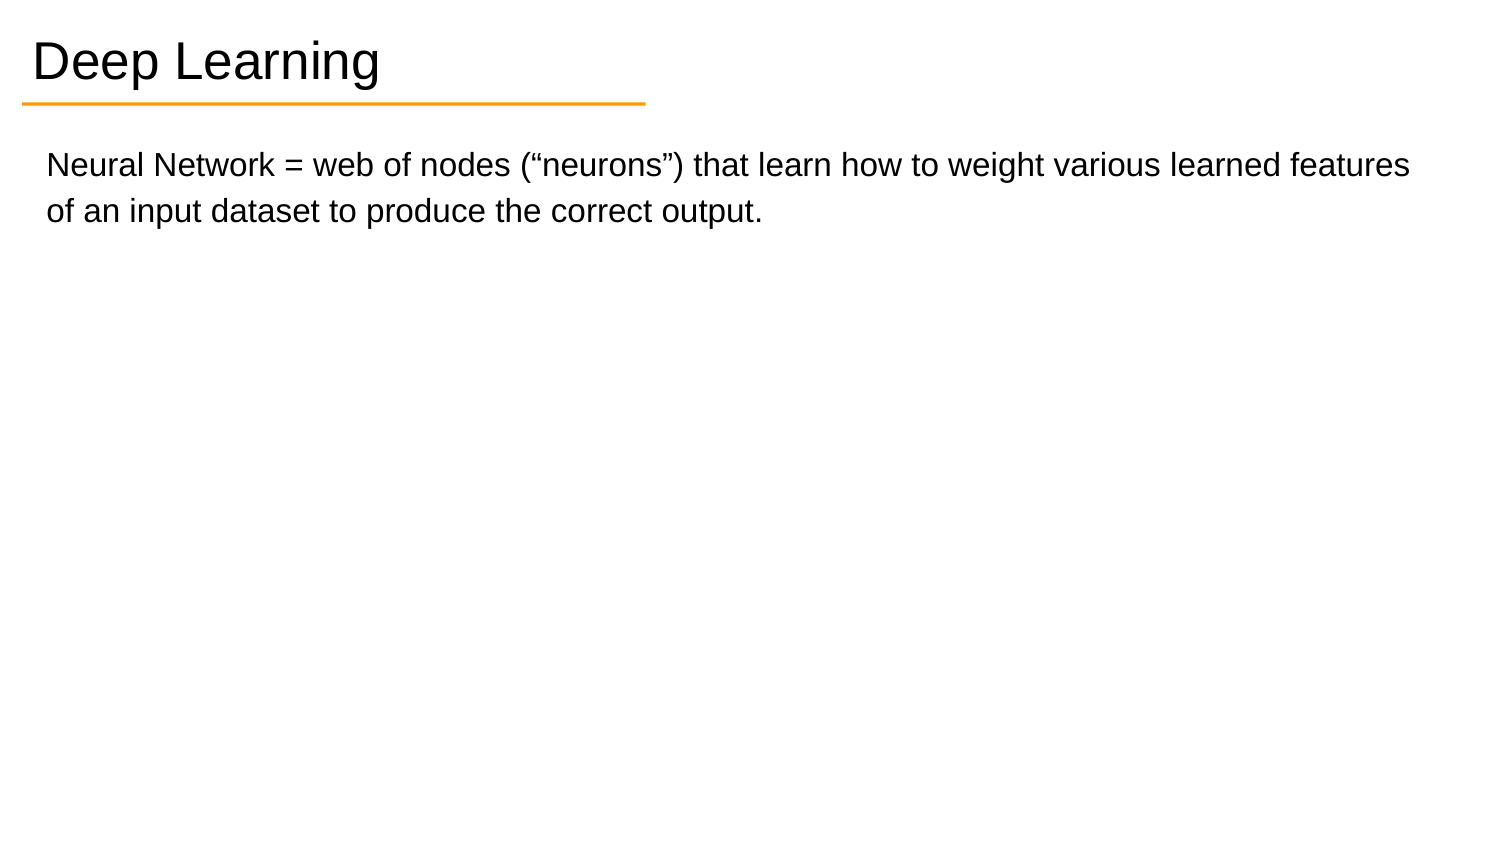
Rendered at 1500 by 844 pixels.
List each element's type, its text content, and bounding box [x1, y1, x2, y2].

title Deep Learning [18, 11, 1416, 106]
text_box Neural Network = web of nodes (“neurons”) that learn how to weight various learned features of an input dataset to produce the correct output. [31, 122, 1464, 813]
